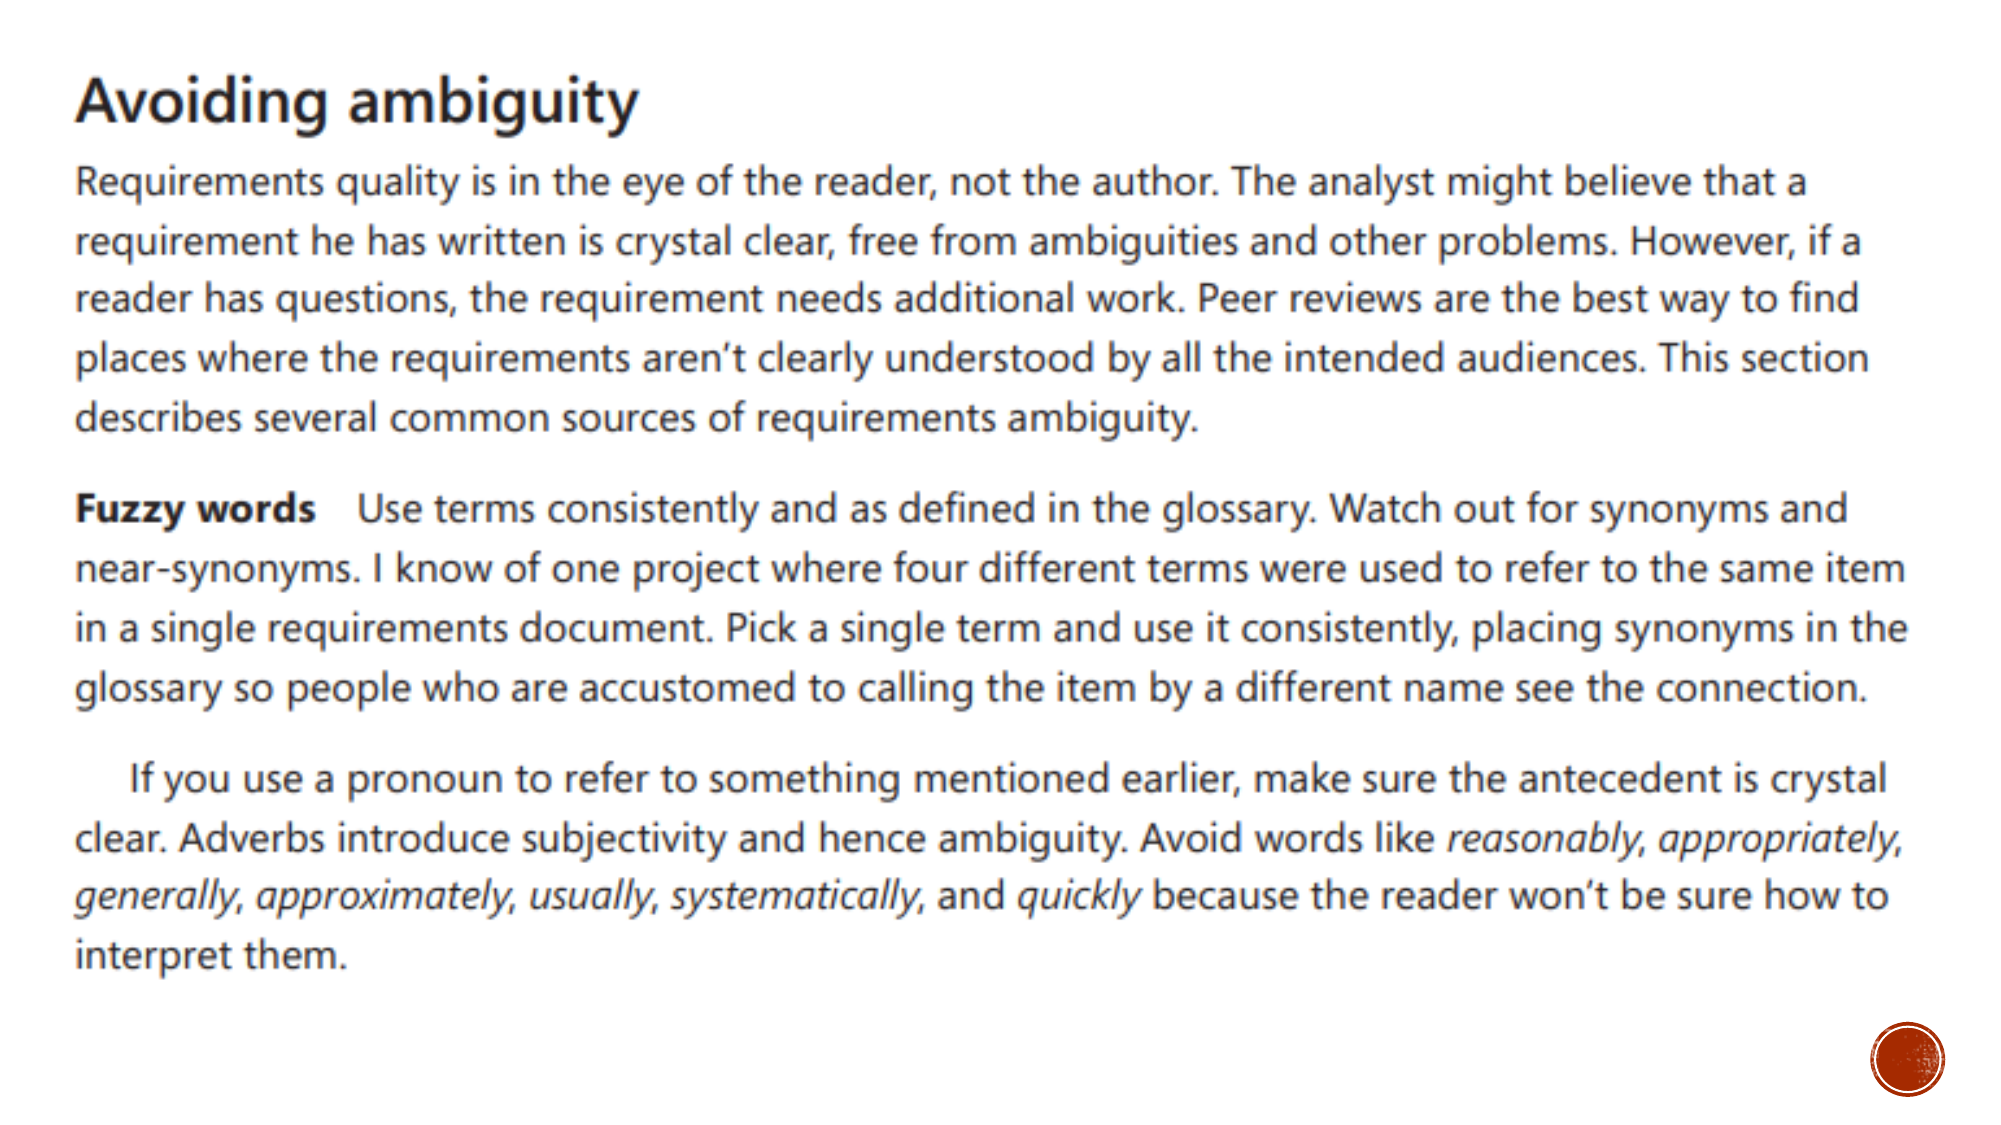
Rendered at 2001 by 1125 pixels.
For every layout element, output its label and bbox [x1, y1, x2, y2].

picture [60, 53, 1962, 995]
